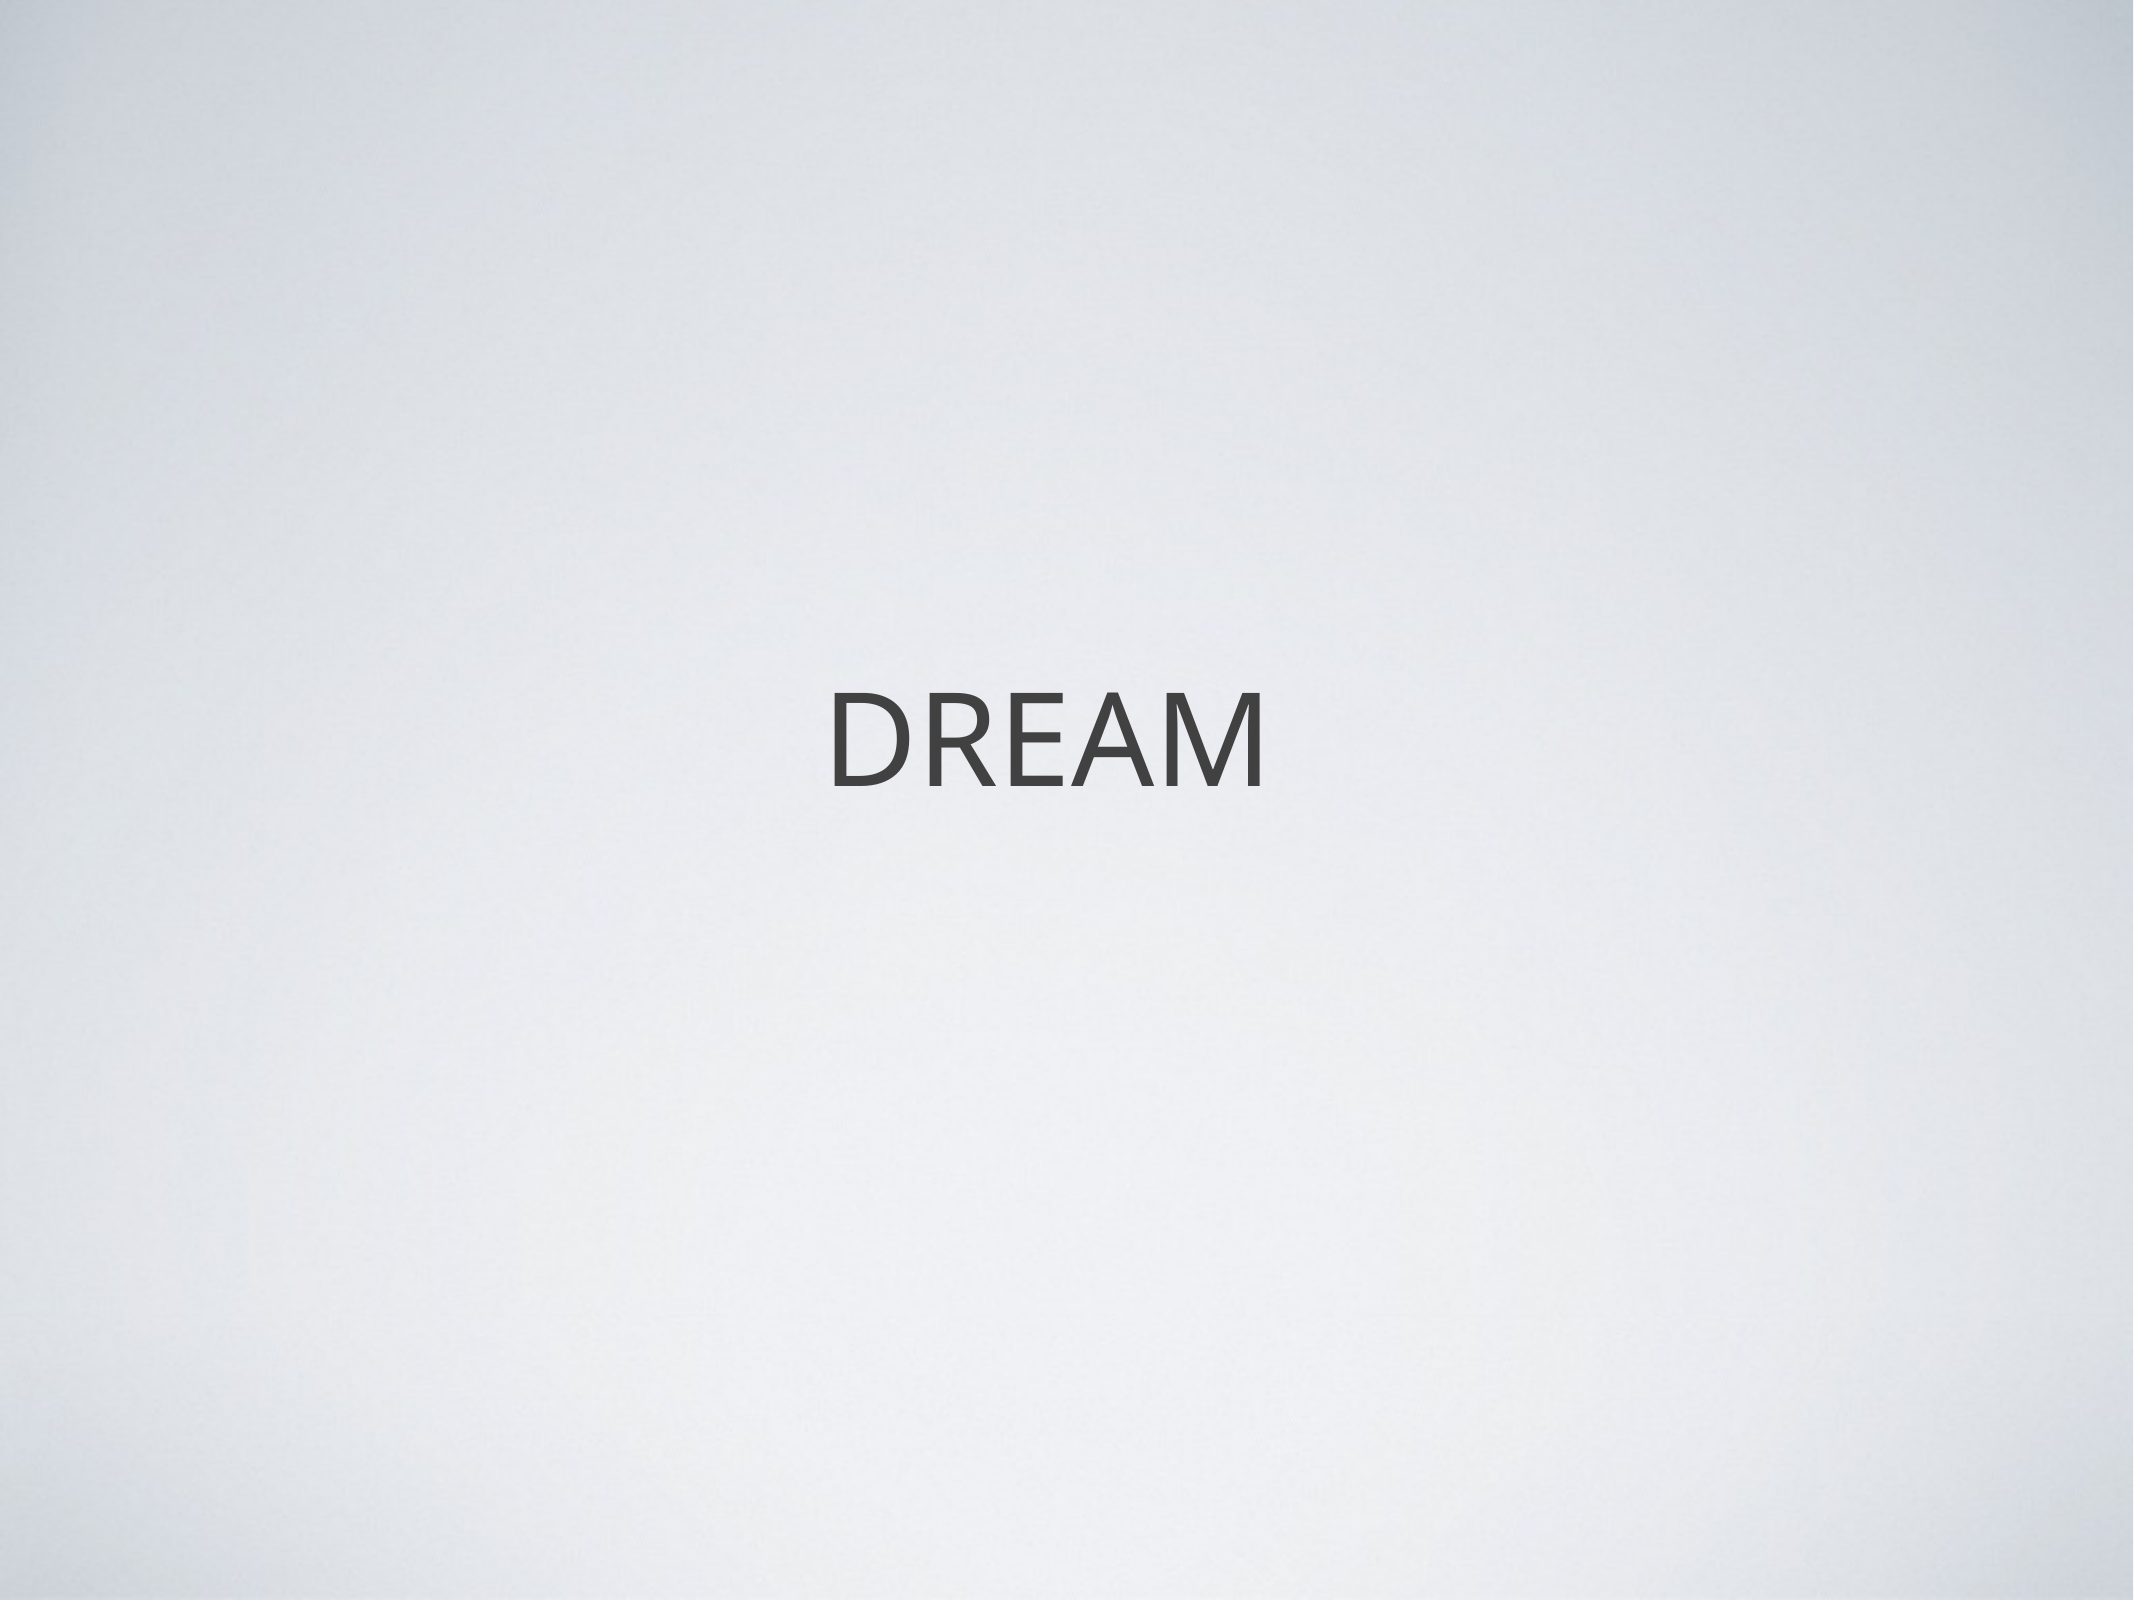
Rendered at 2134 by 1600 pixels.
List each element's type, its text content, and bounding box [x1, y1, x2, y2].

text_box [0, 0, 2134, 1600]
text_box DREAM [820, 679, 1336, 834]
